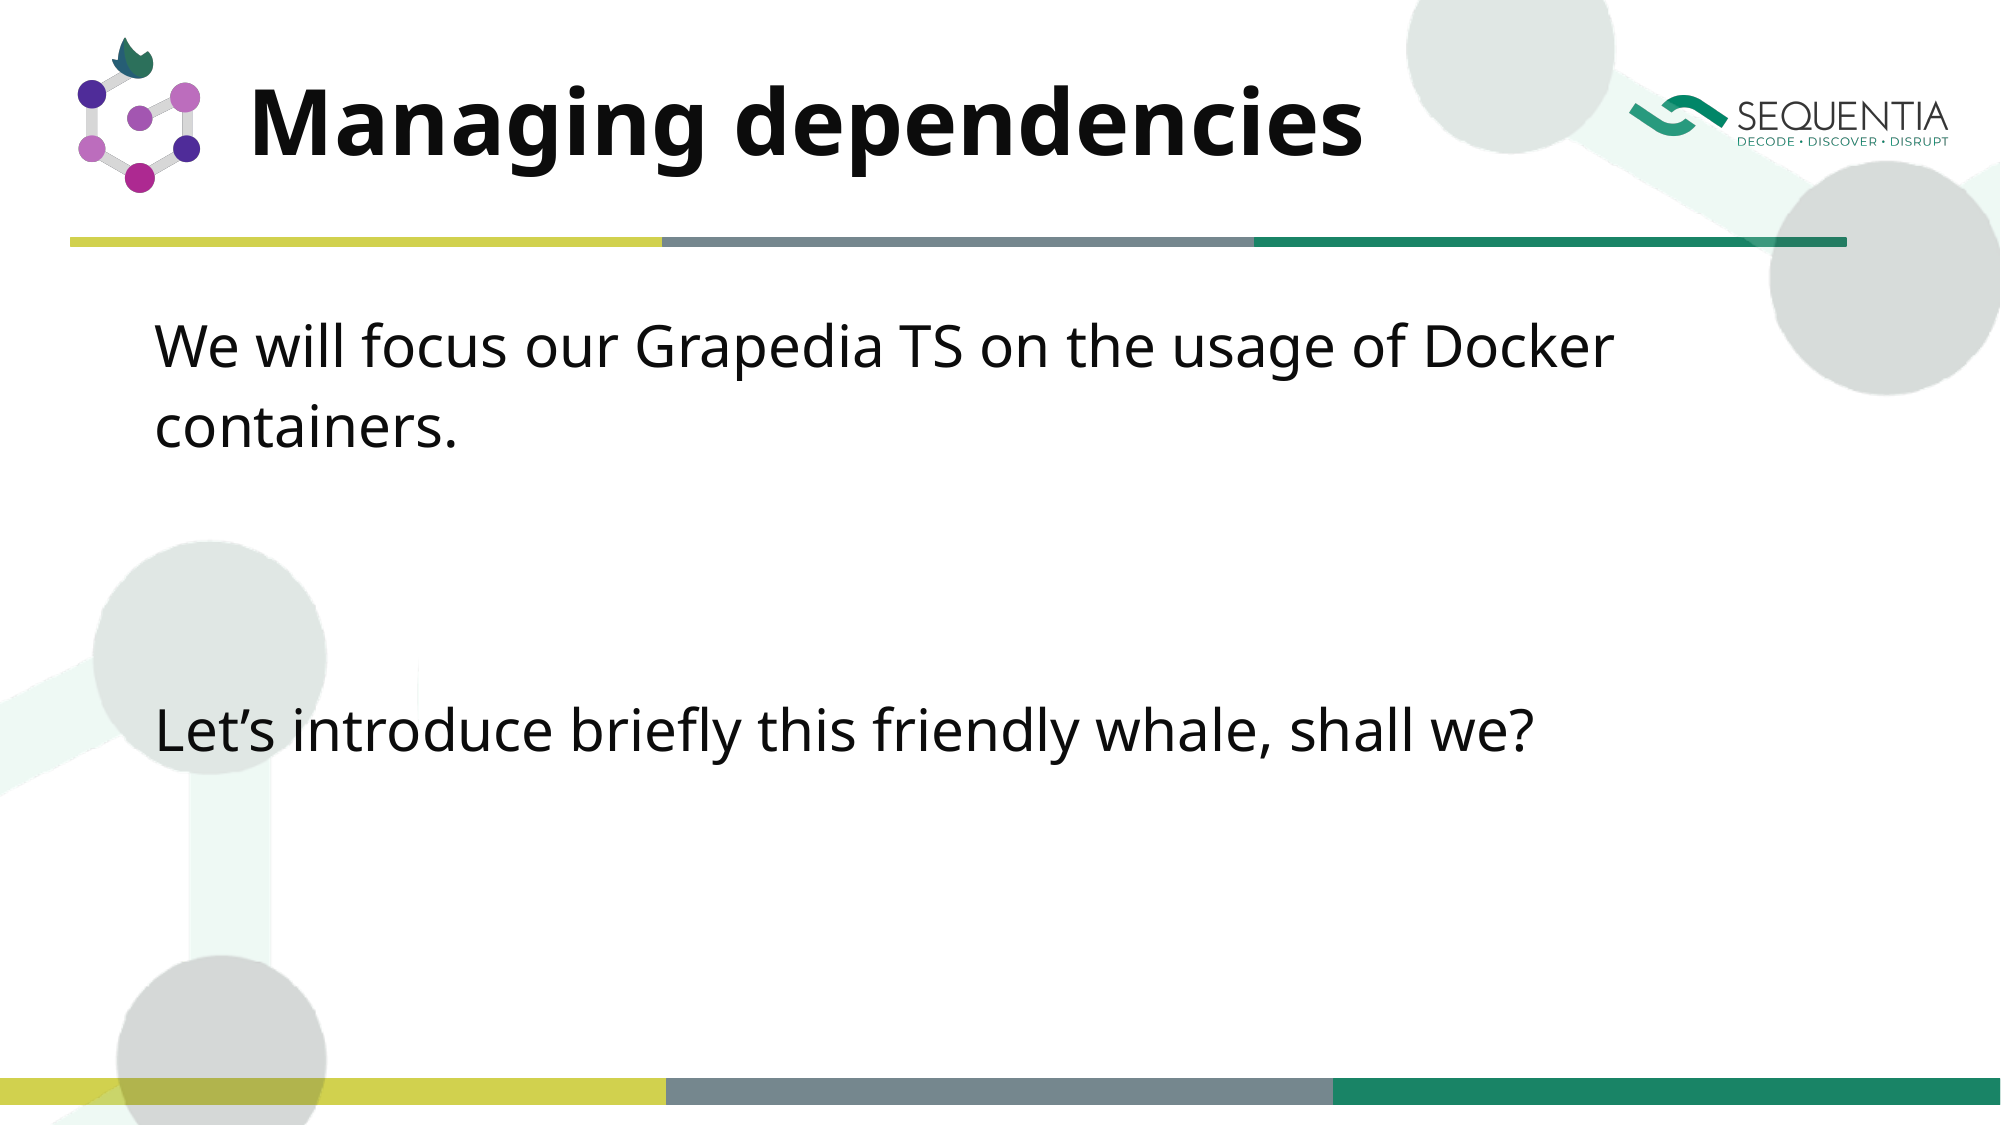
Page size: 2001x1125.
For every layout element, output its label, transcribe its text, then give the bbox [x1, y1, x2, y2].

list We will focus our Grapedia TS on the usage of Docker containers. Let’s introduce briefly this friendly whale, shall we? [139, 291, 1858, 1044]
picture [0, 498, 419, 1125]
picture [72, 32, 207, 200]
picture [1331, 0, 2000, 415]
title Managing dependencies [232, 0, 1329, 251]
